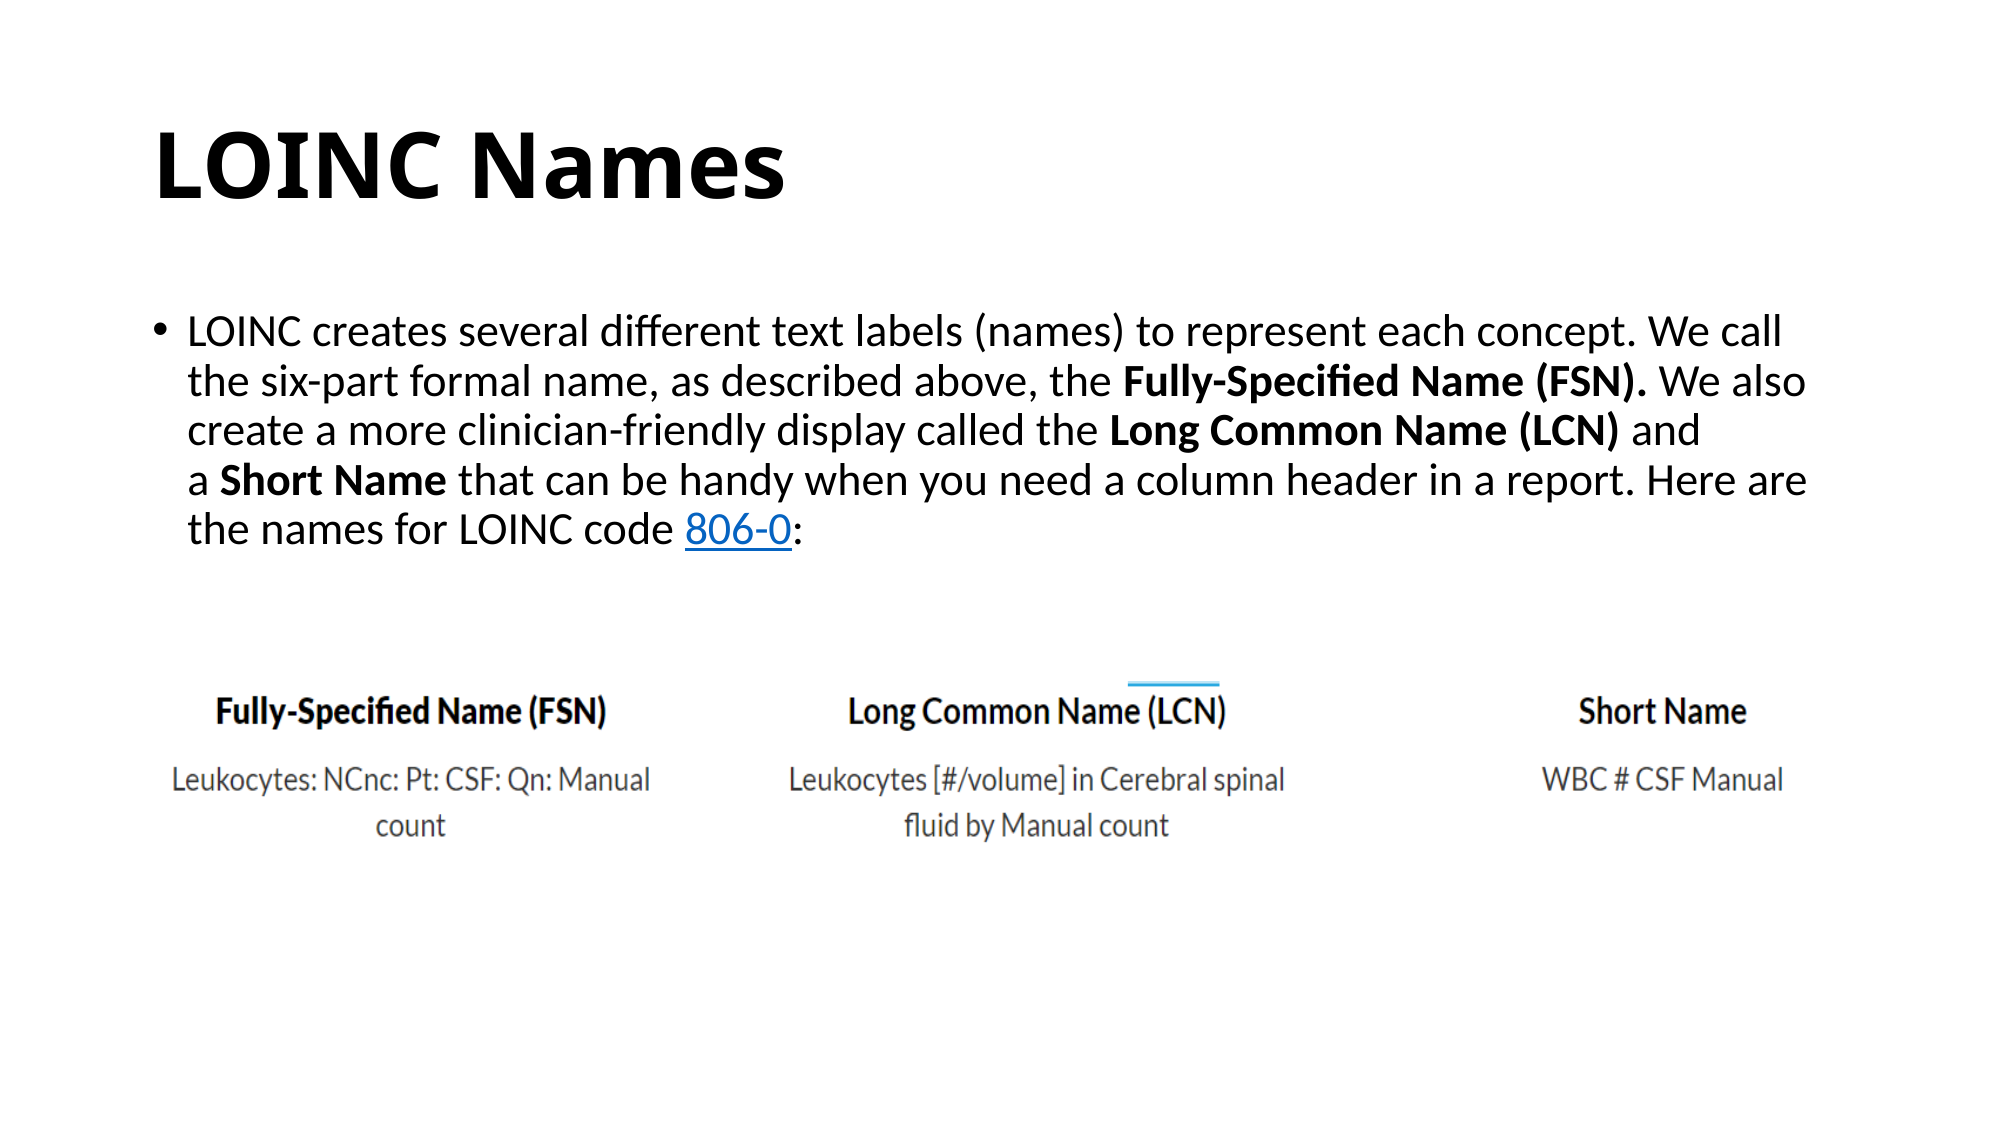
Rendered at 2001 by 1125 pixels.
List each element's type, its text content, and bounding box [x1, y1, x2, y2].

picture [150, 681, 1849, 870]
list LOINC creates several different text labels (names) to represent each concept. We call the six-part formal name, as described above, the Fully-Specified Name (FSN). We also create a more clinician-friendly display called the Long Common Name (LCN) and a Short Name that can be handy when you need a column header in a report. Here are the names for LOINC code 806-0: [137, 299, 1863, 563]
title LOINC Names [137, 59, 1863, 278]
